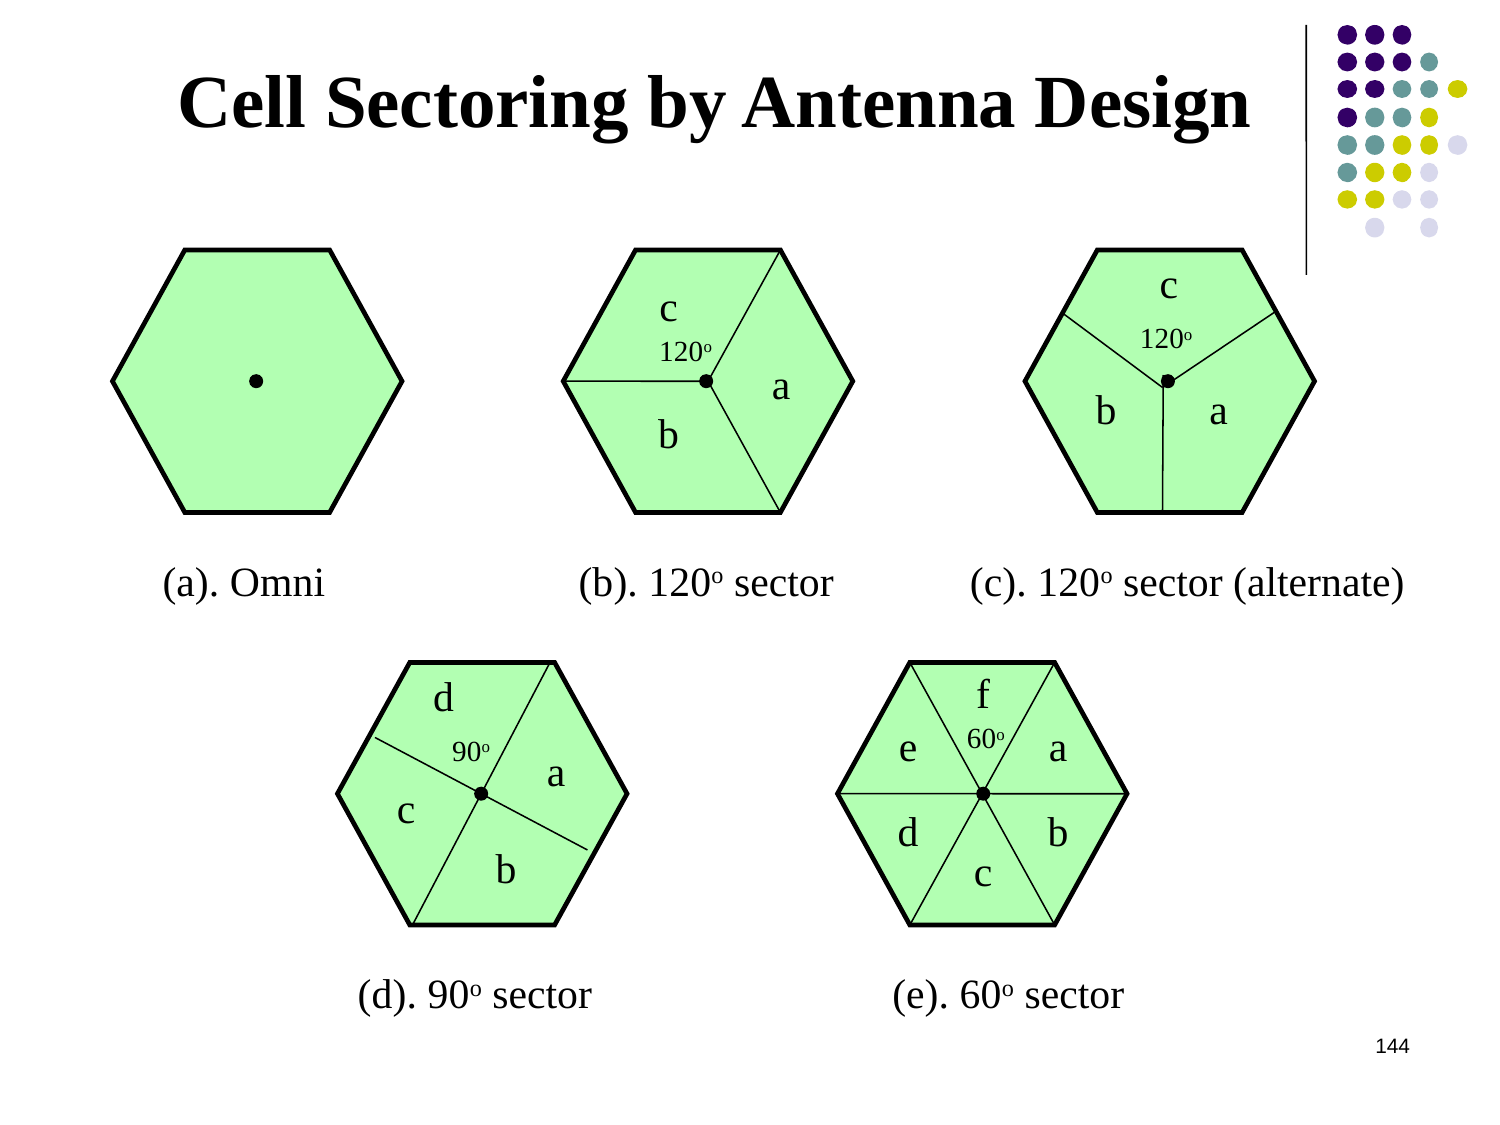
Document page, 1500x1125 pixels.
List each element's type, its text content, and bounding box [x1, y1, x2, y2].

text_box d [877, 797, 940, 863]
text_box [474, 787, 488, 800]
text_box [1024, 249, 1315, 513]
text_box [112, 249, 403, 513]
title Cell Sectoring by Antenna Design [162, 24, 1438, 150]
text_box b [1027, 797, 1090, 863]
text_box c [952, 837, 1015, 903]
text_box [977, 787, 990, 800]
text_box a [749, 350, 813, 415]
text_box (a). Omni [112, 547, 375, 613]
text_box 120o [644, 324, 750, 375]
text_box 60o [952, 712, 1027, 763]
text_box [699, 374, 713, 388]
text_box f [952, 659, 1015, 725]
text_box a [524, 737, 588, 803]
text_box (c). 120o sector (alternate) [937, 547, 1438, 613]
text_box c [1137, 249, 1200, 315]
text_box d [412, 662, 475, 728]
text_box [249, 374, 263, 388]
text_box (b). 120o sector [537, 547, 875, 613]
text_box b [637, 399, 700, 465]
text_box b [474, 834, 538, 900]
text_box (e). 60o sector [839, 959, 1178, 1025]
text_box [1161, 374, 1175, 388]
text_box [563, 249, 853, 513]
text_box a [1187, 375, 1250, 440]
text_box [337, 662, 628, 925]
text_box 120o [1124, 312, 1231, 363]
text_box [837, 794, 1127, 925]
text_box (d). 90o sector [324, 959, 625, 1025]
text_box c [637, 272, 700, 338]
text_box c [374, 774, 438, 840]
text_box e [877, 712, 940, 778]
text_box 90o [437, 724, 522, 775]
slide_number 144 [1074, 1024, 1426, 1101]
text_box b [1074, 375, 1138, 440]
text_box a [1027, 712, 1090, 778]
text_box [837, 662, 1127, 793]
